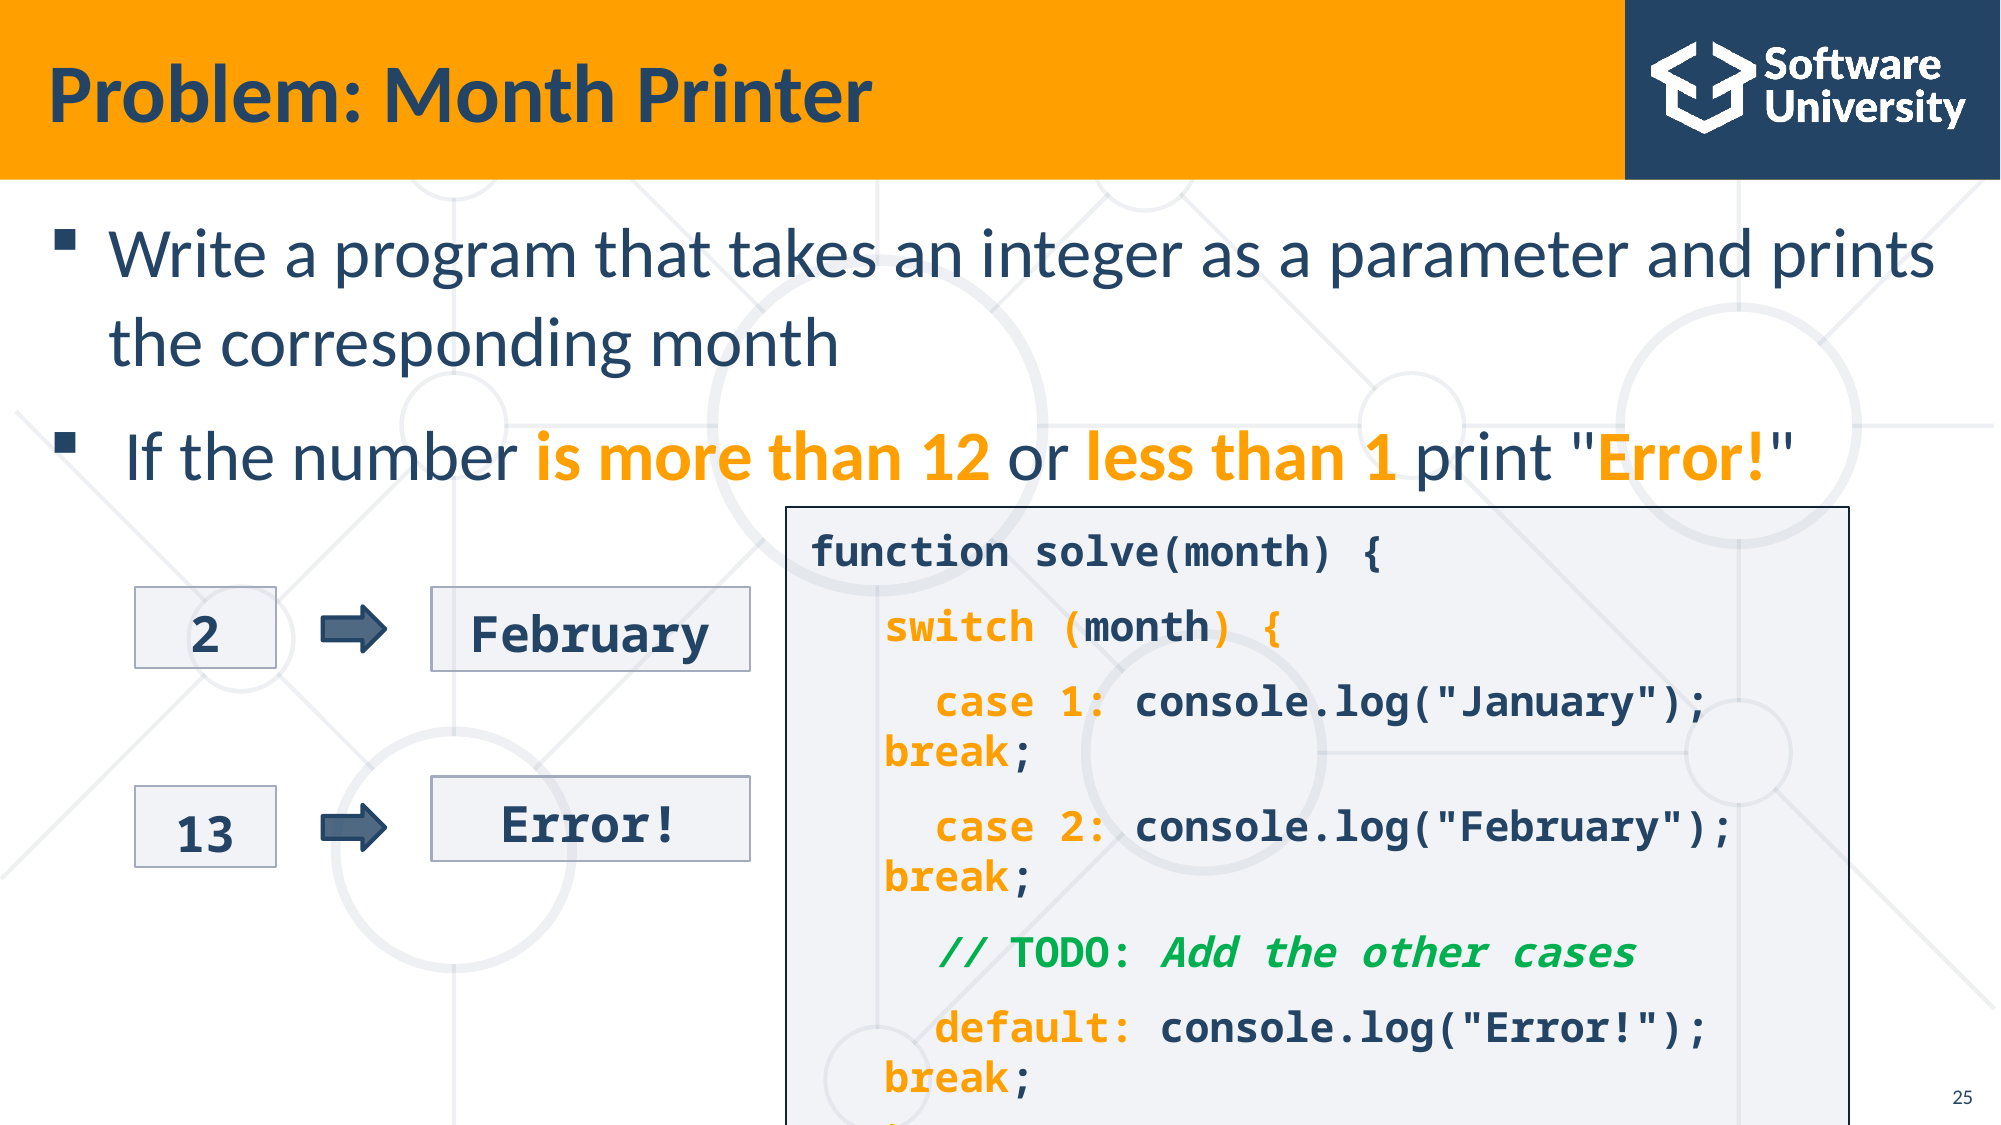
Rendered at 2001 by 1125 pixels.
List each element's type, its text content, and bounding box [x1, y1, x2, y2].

text_box 2 [134, 586, 277, 668]
text_box 13 [134, 785, 277, 868]
slide_number 25 [1927, 1067, 1989, 1117]
text_box [320, 604, 388, 654]
picture [1651, 41, 1966, 134]
text_box function solve(month) { switch (month) { case 1: console.log("January"); break; case 2: console.log("February"); break; // TODO: Add the other cases default: console.log("Error!"); break; } } [785, 507, 1849, 1125]
title Problem: Month Printer [31, 16, 1625, 162]
text_box [320, 802, 388, 852]
text_box February [431, 586, 750, 672]
text_box Error! [431, 776, 750, 862]
list Write a program that takes an integer as a parameter and prints the corresponding month If the number is more than 12 or less than 1 print "Error!" [31, 196, 1970, 1104]
